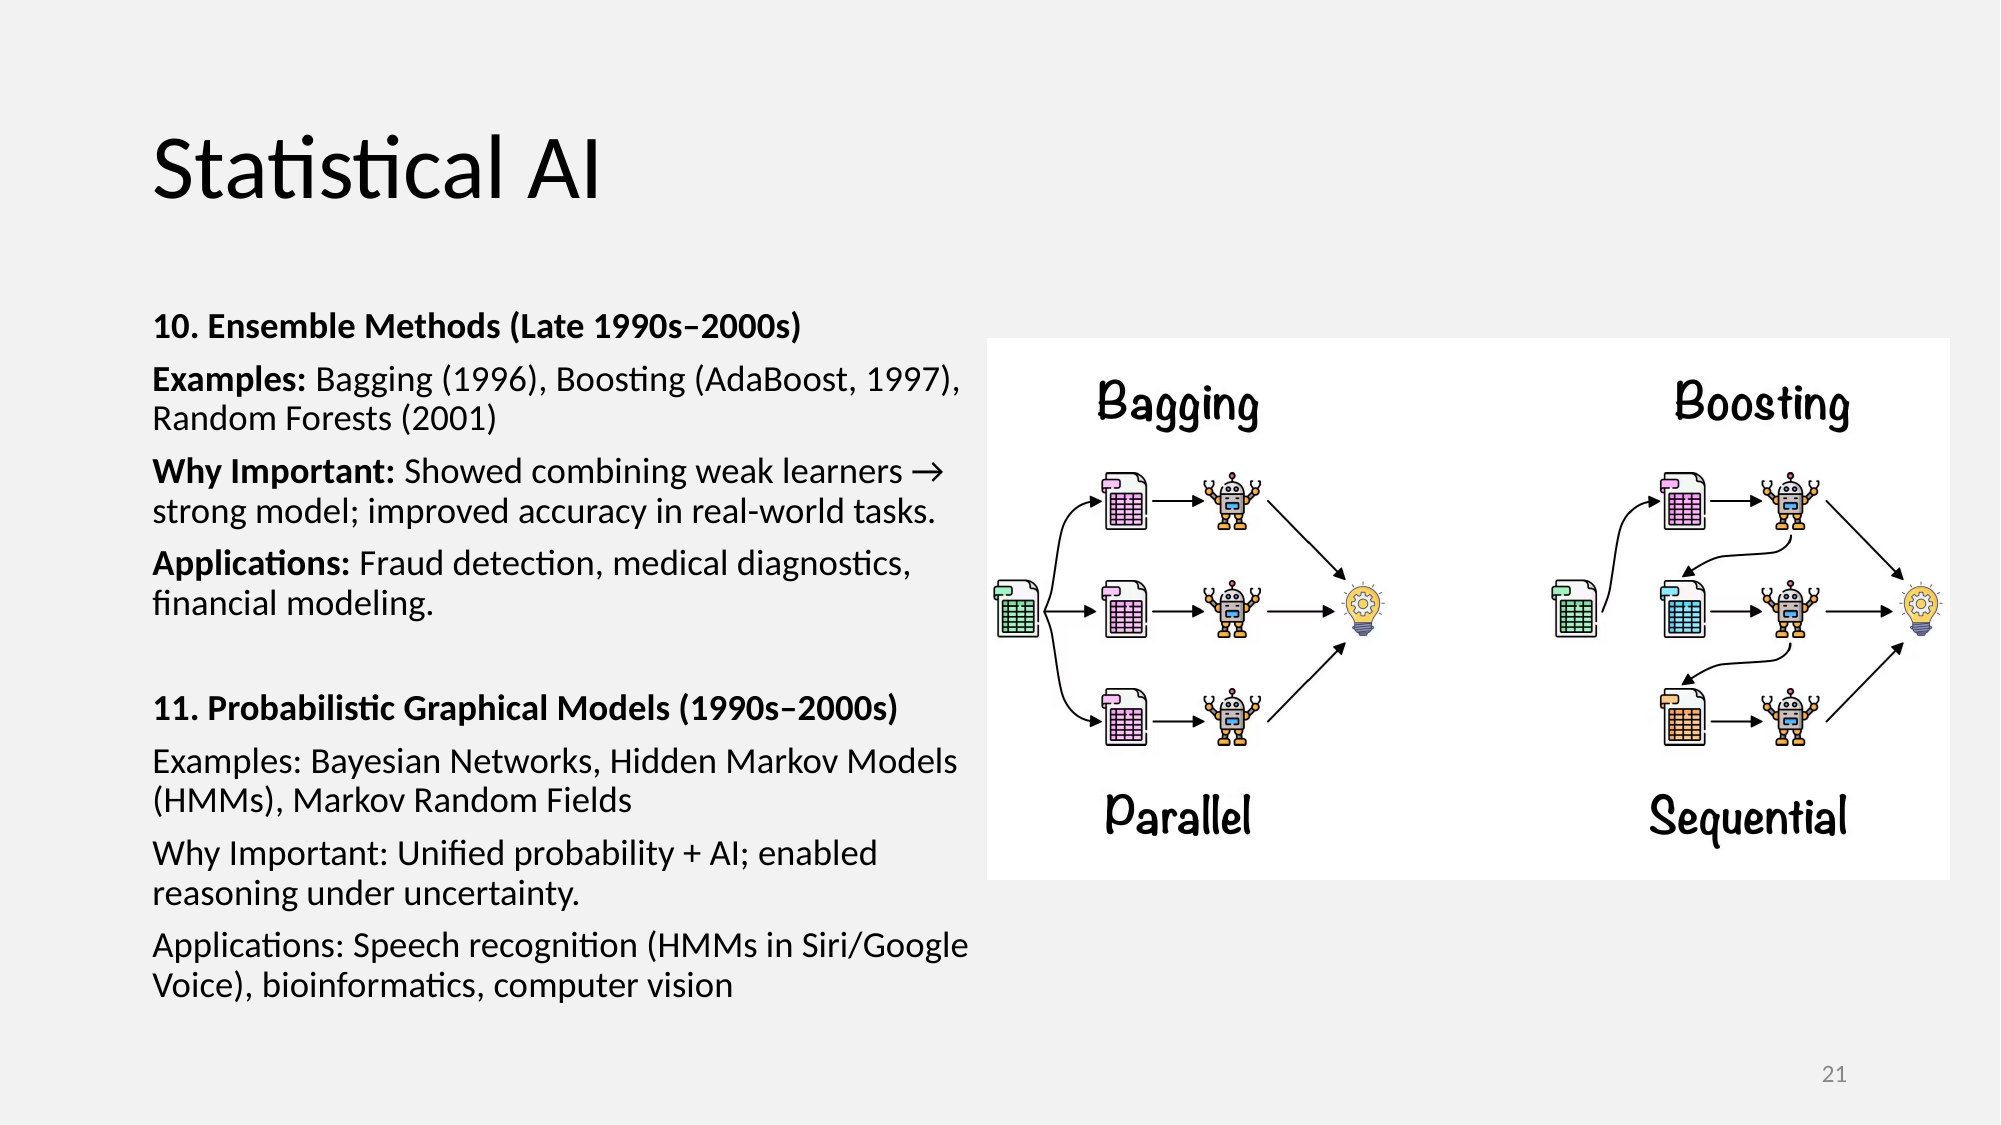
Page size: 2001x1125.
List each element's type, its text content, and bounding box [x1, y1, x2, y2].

list 10. Ensemble Methods (Late 1990s–2000s) Examples: Bagging (1996), Boosting (AdaBoost, 1997), Random Forests (2001) Why Important: Showed combining weak learners → strong model; improved accuracy in real-world tasks. Applications: Fraud detection, medical diagnostics, financial modeling. 11. Probabilistic Graphical Models (1990s–2000s) Examples: Bayesian Networks, Hidden Markov Models (HMMs), Markov Random Fields Why Important: Unified probability + AI; enabled reasoning under uncertainty. Applications: Speech recognition (HMMs in Siri/Google Voice), bioinformatics, computer vision [137, 299, 988, 1014]
slide_number ‹#› [1412, 1042, 1863, 1103]
title Statistical AI [137, 59, 931, 278]
picture [987, 338, 1951, 880]
